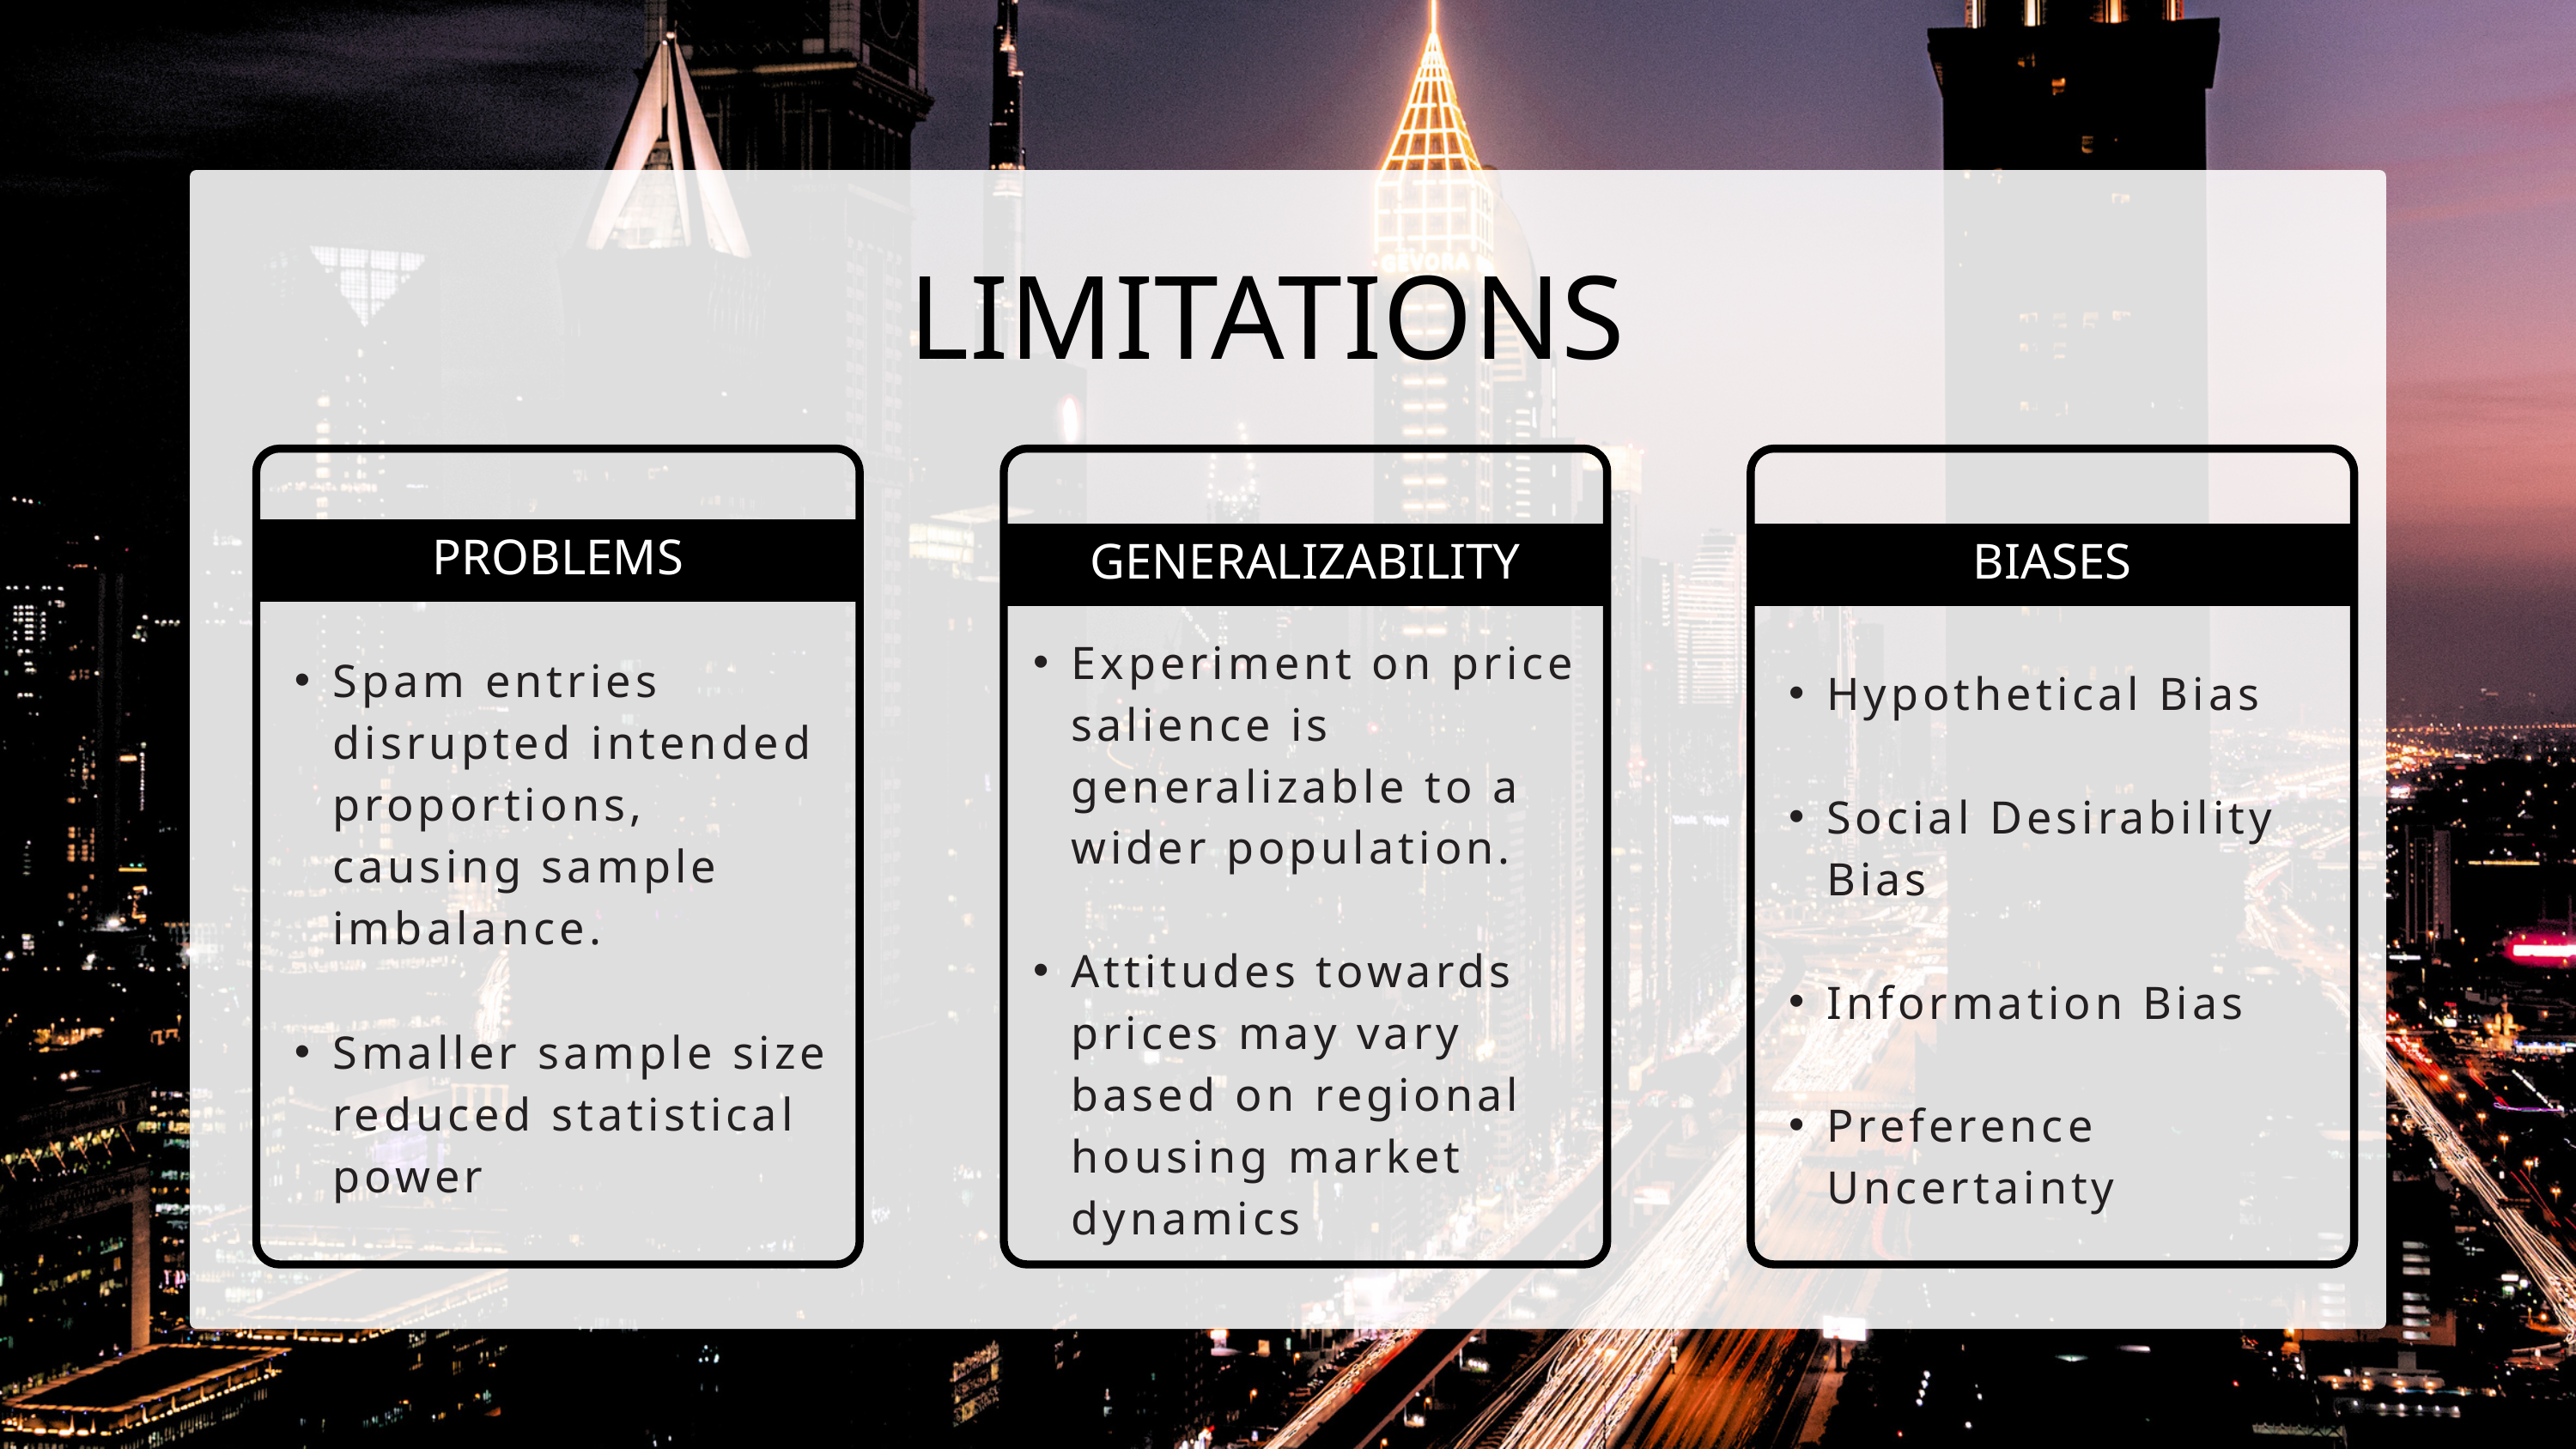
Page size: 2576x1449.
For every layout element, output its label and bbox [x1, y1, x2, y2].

text_box [189, 169, 2386, 1330]
text_box [256, 448, 860, 518]
text_box [1003, 448, 1607, 524]
text_box [1003, 524, 1607, 607]
text_box [0, 0, 2576, 1449]
text_box [1750, 612, 2354, 1265]
text_box [1750, 524, 2354, 607]
text_box [256, 609, 860, 1265]
text_box [1003, 612, 1607, 1265]
text_box [1750, 448, 2354, 523]
text_box [256, 518, 860, 602]
